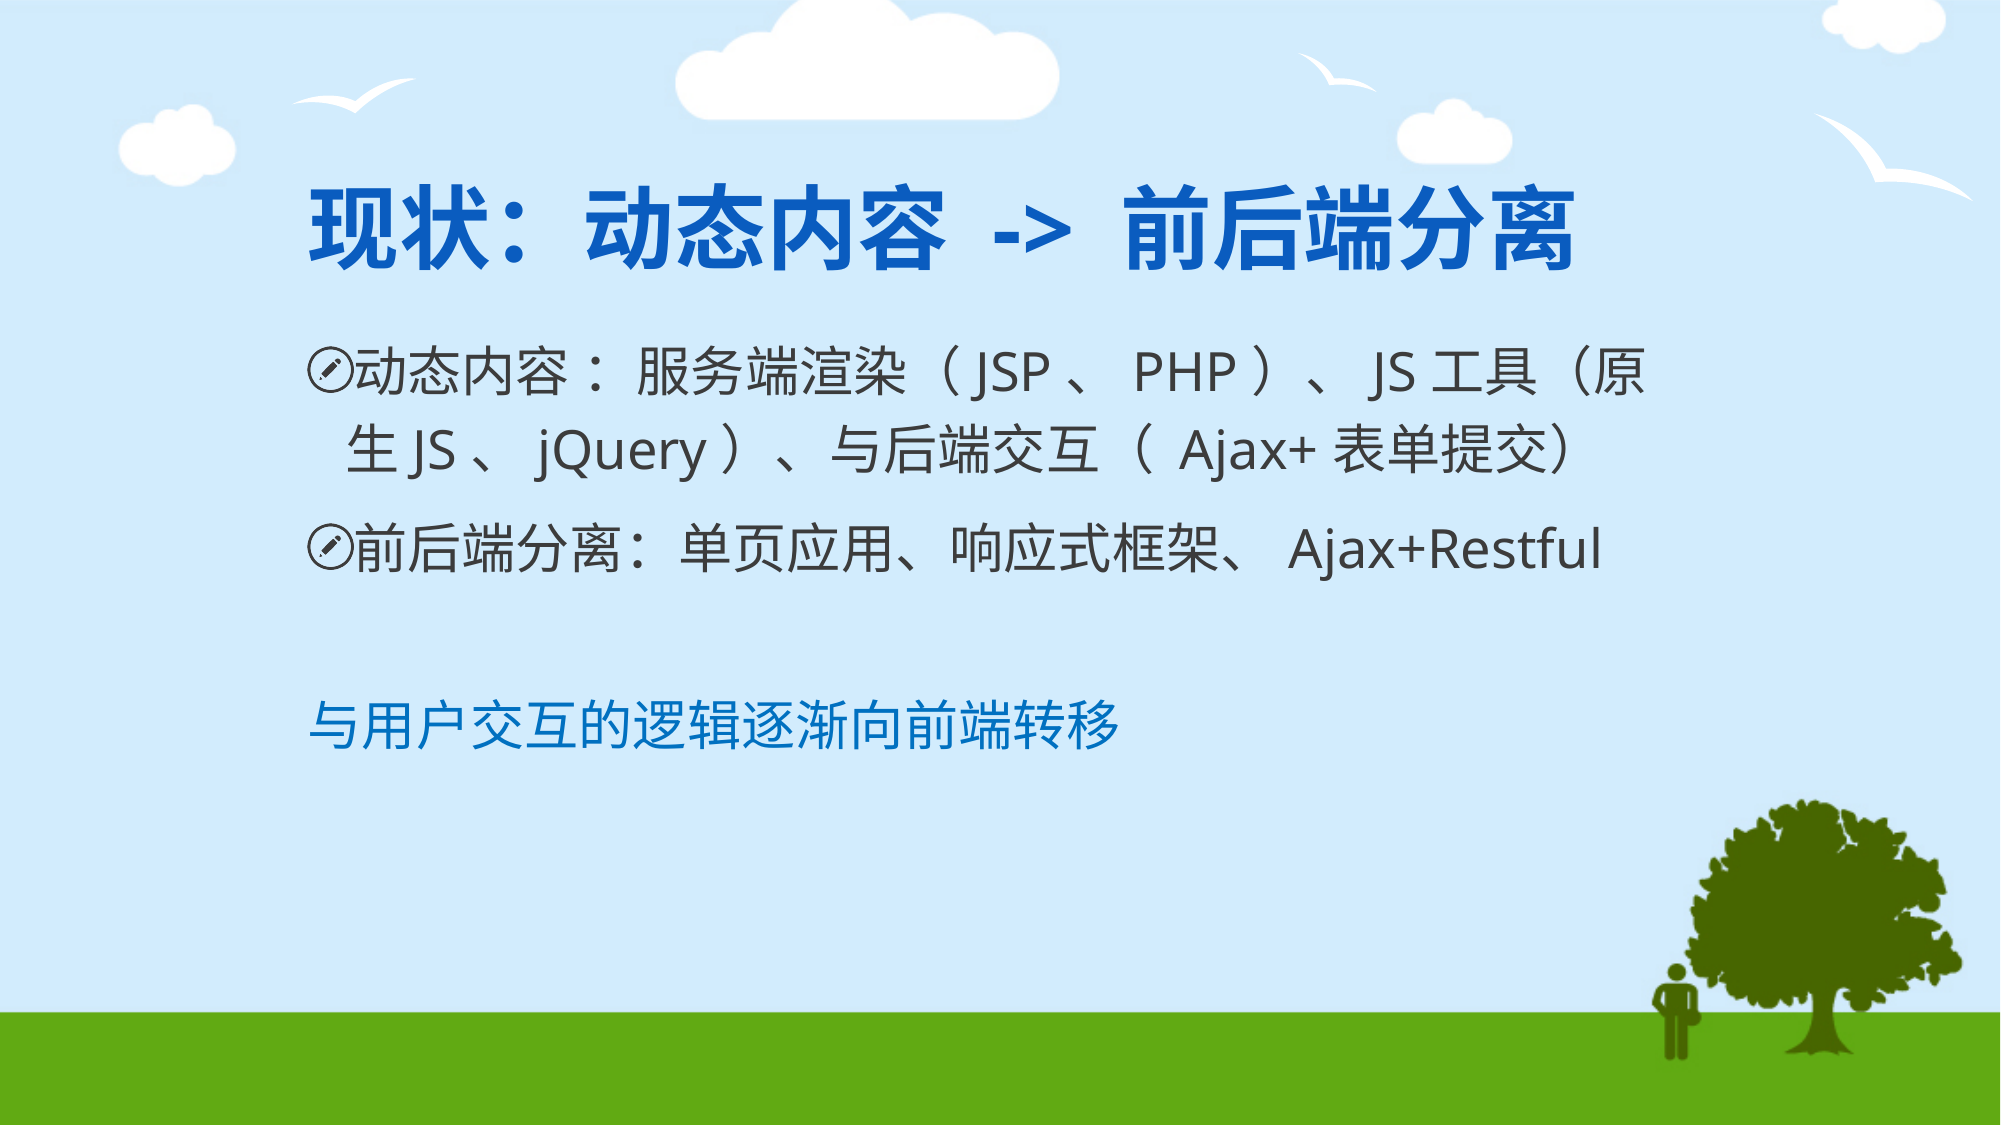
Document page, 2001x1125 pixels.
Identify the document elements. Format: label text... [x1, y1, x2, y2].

list 动态内容 ：服务端渲染（JSP、PHP）、JS工具（原生JS、jQuery）、与后端交互（ Ajax+表单提交） 前后端分离：单页应用、响应式框架、Ajax+Restful 与用户交互的逻辑逐渐向前端转移 [292, 316, 1709, 1029]
picture [0, 0, 2001, 1125]
title 现状：动态内容 -> 前后端分离 [292, 168, 1705, 298]
